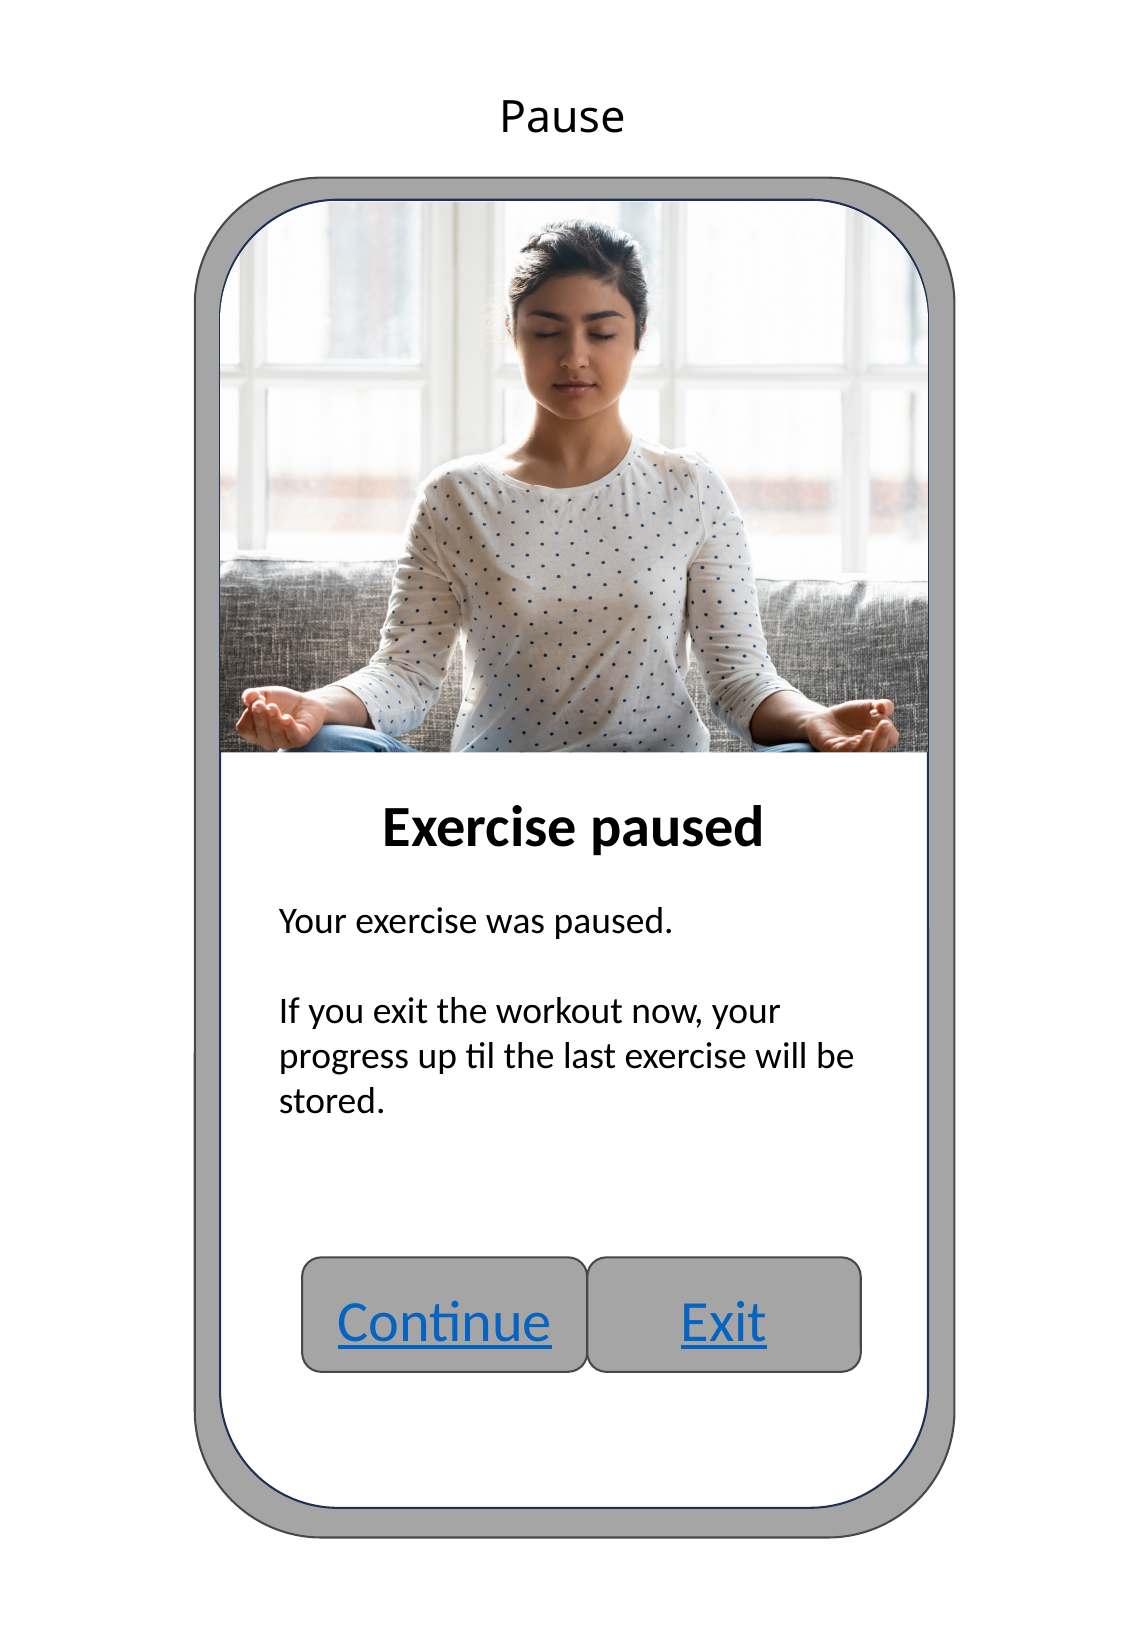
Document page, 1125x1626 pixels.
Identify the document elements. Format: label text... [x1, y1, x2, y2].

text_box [302, 1257, 587, 1372]
title Pause [77, 86, 1048, 150]
picture [220, 201, 928, 753]
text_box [587, 1257, 861, 1372]
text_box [194, 177, 955, 1538]
